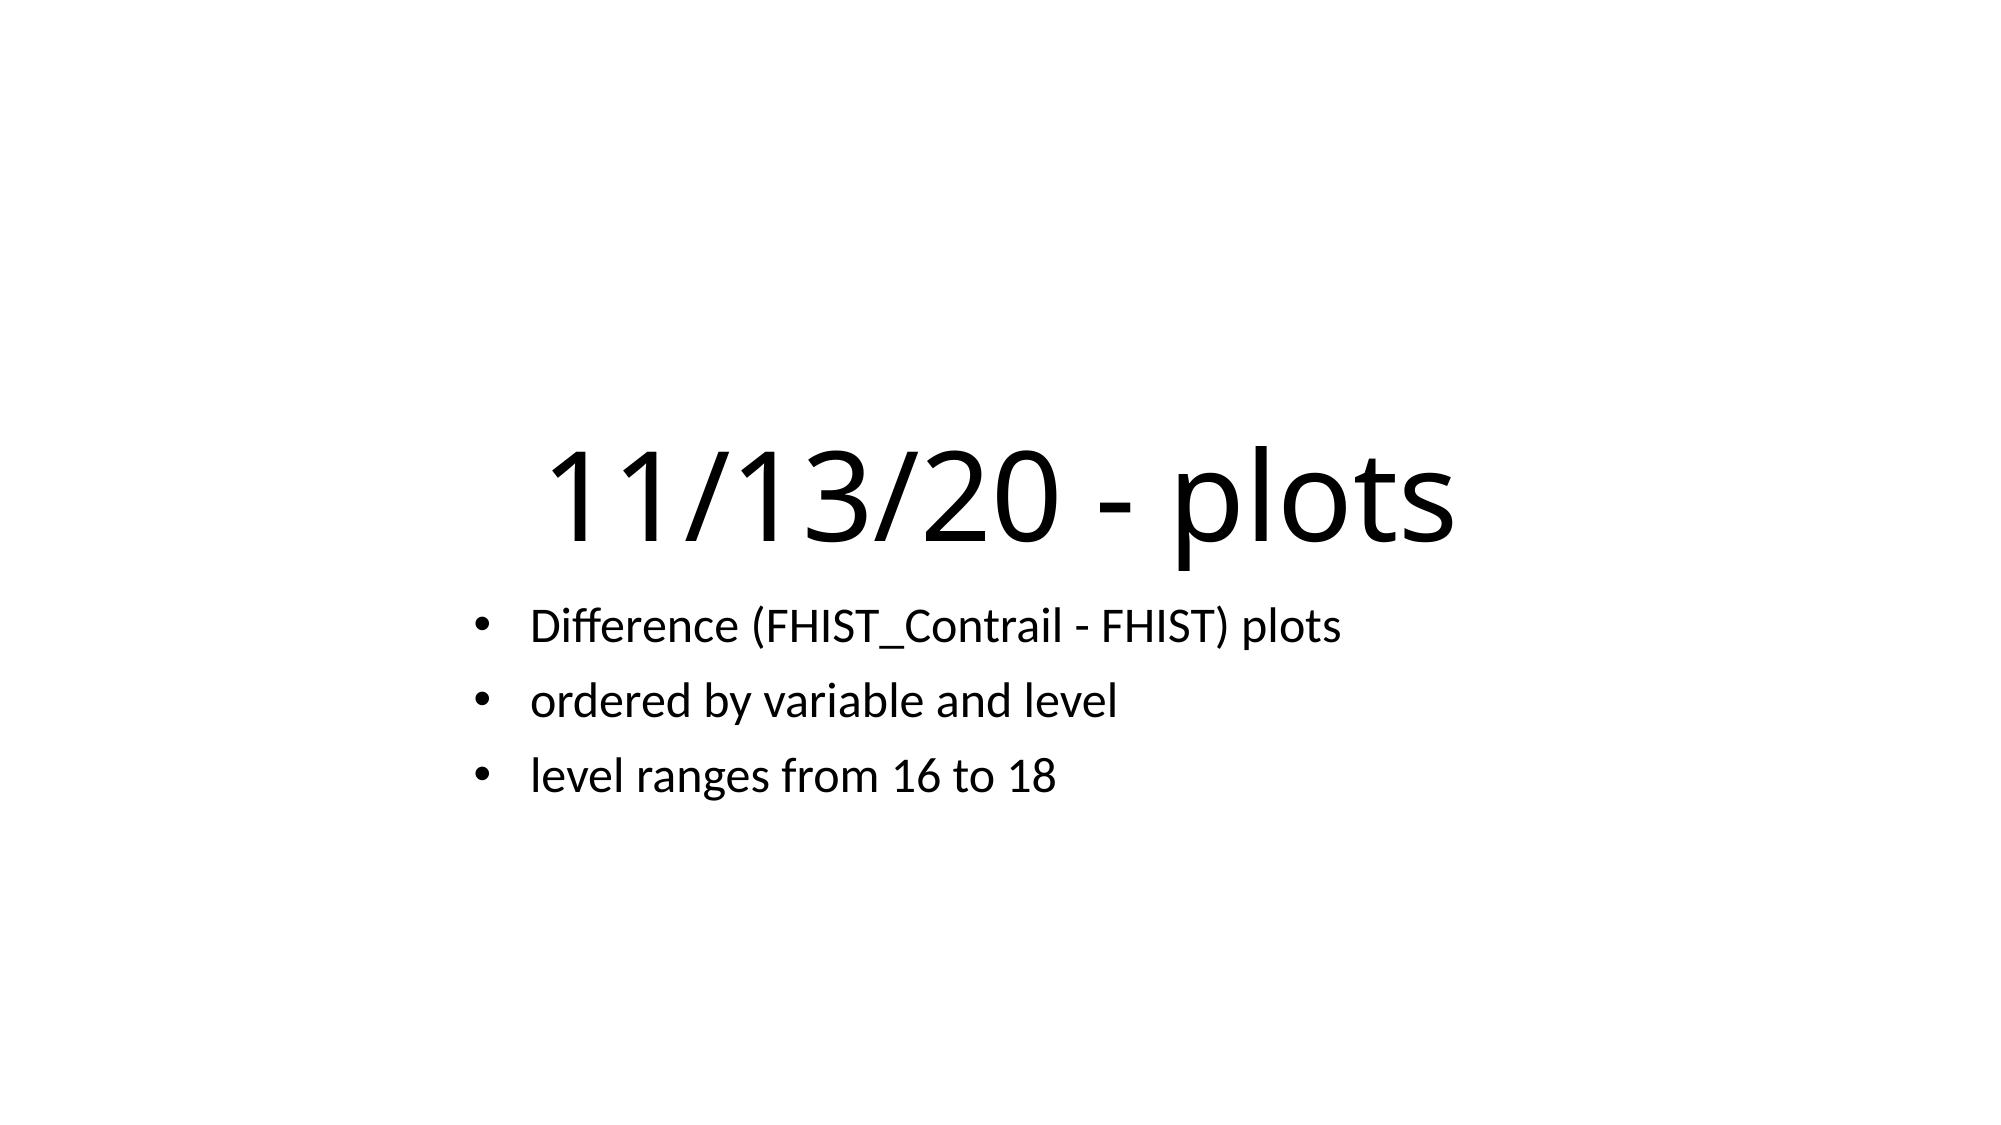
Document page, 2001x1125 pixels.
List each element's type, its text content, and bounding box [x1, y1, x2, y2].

title 11/13/20 - plots [249, 184, 1750, 576]
subtitle Difference (FHIST_Contrail - FHIST) plots ordered by variable and level level ranges from 16 to 18 [458, 591, 1542, 969]
